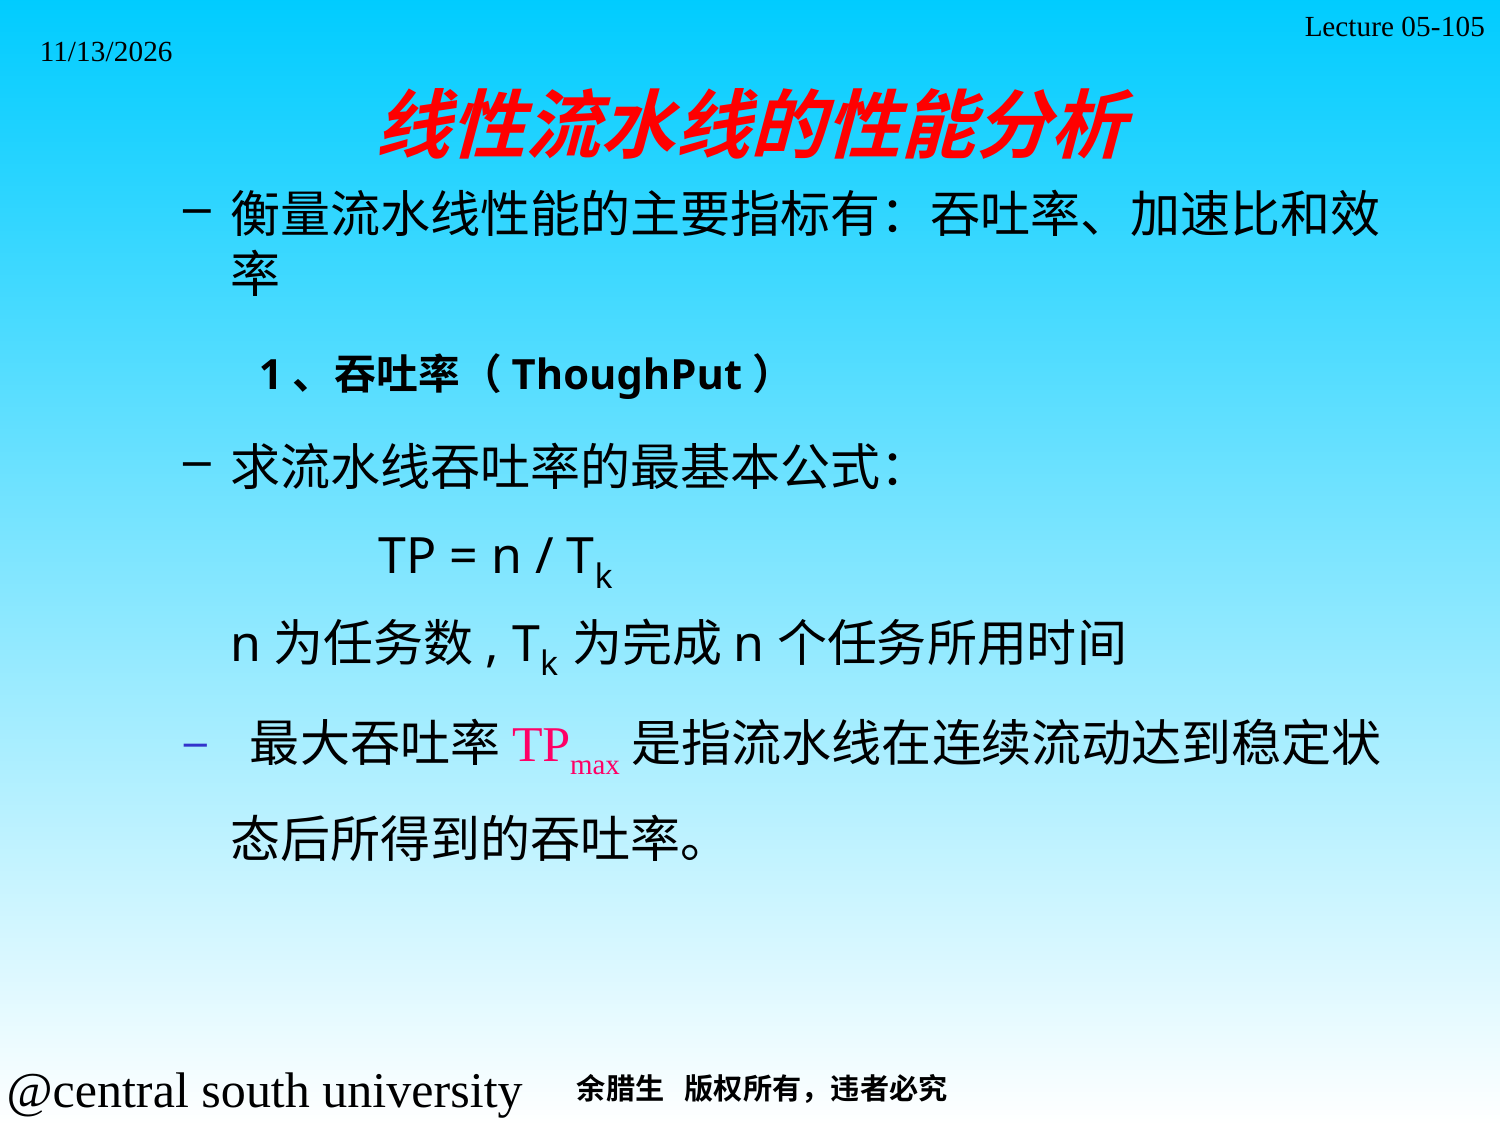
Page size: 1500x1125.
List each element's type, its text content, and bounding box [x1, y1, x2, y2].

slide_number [24, 24, 432, 101]
footer 余腊生 版权所有，违者必究 [524, 1062, 1001, 1125]
list 衡量流水线性能的主要指标有：吞吐率、加速比和效率 1、吞吐率（ThoughPut） 求流水线吞吐率的最基本公式： TP = n / Tk n为任务数, Tk为完成n个任务所用时间 最大吞吐率TPmax是指流水线在连续流动达到稳定状态后所得到的吞吐率。 [93, 174, 1432, 1038]
title 线性流水线的性能分析 [112, 62, 1388, 175]
slide_number Lecture 05-105 [1187, 0, 1500, 76]
